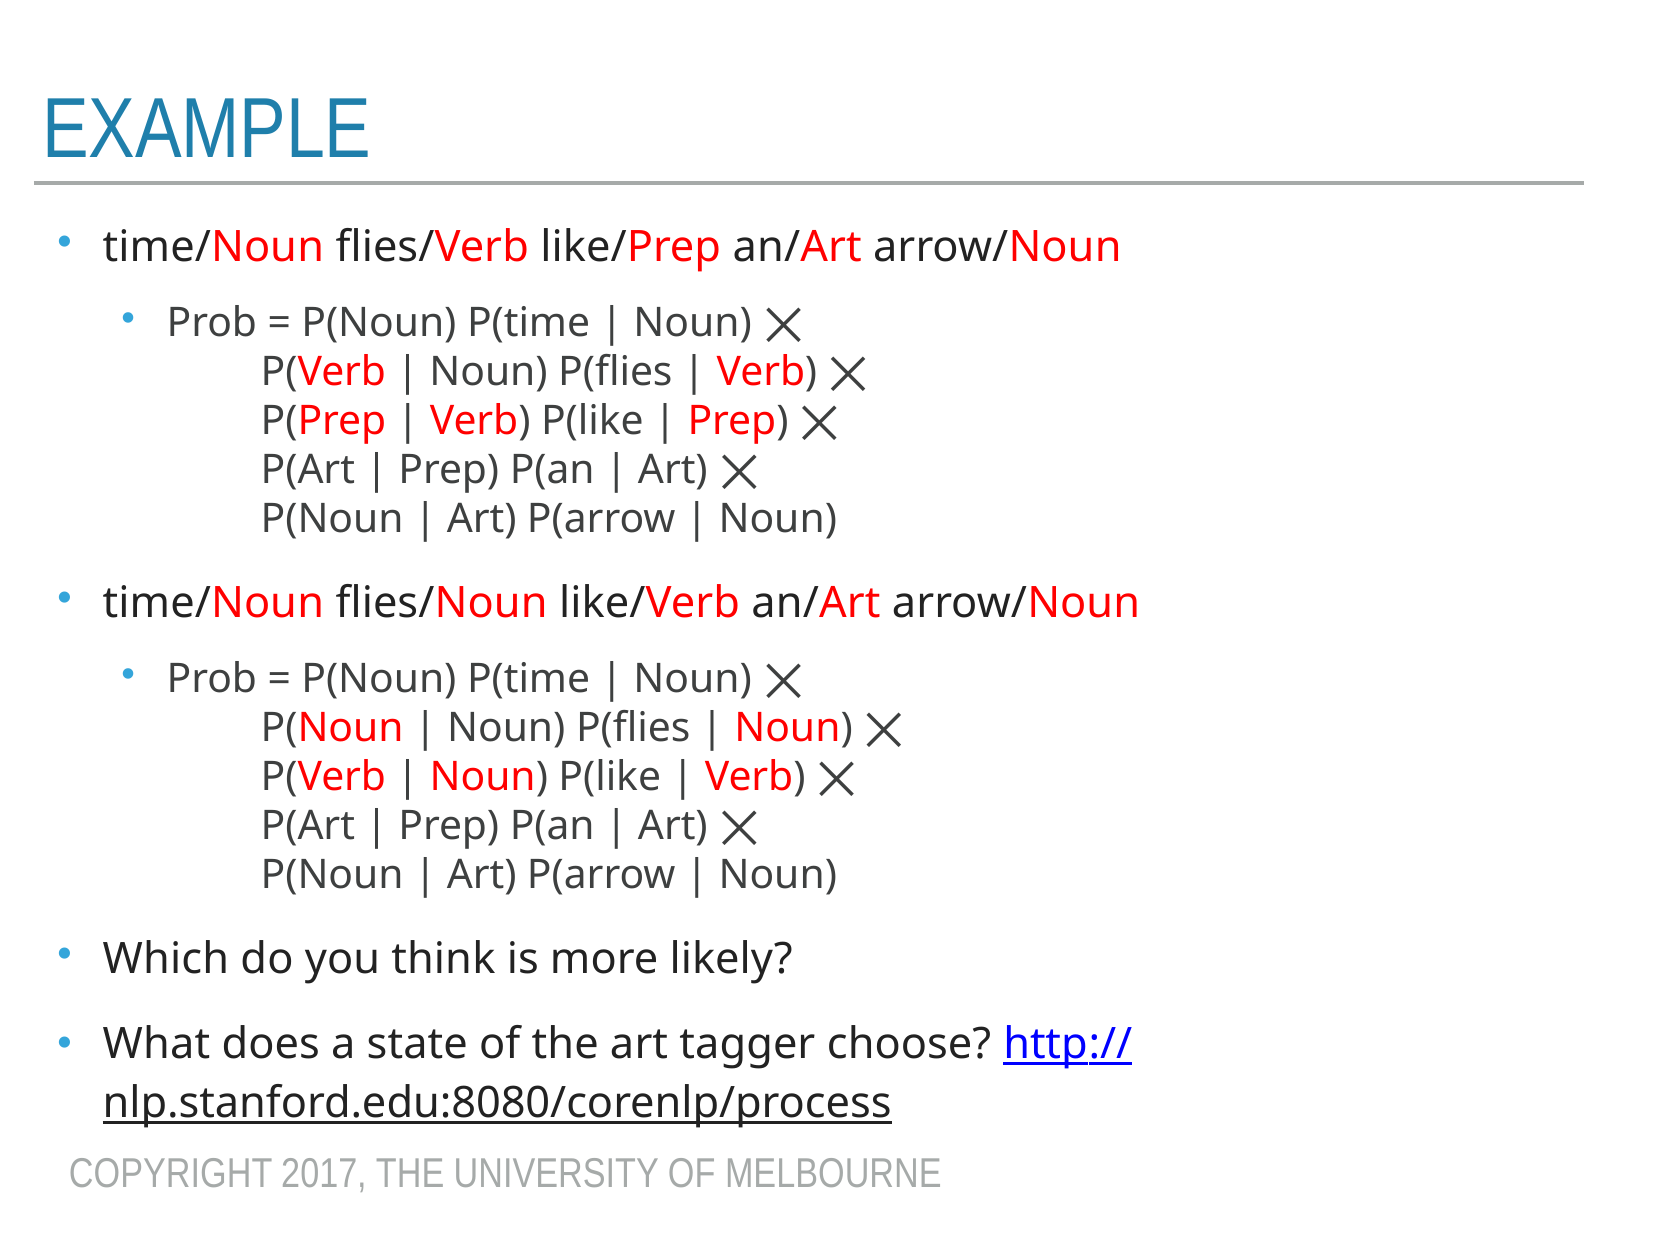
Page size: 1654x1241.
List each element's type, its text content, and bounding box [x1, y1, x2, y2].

title Example [33, 89, 1585, 183]
list time/Noun flies/Verb like/Prep an/Art arrow/Noun Prob = P(Noun) P(time | Noun) ⨉ P(Verb | Noun) P(flies | Verb) ⨉ P(Prep | Verb) P(like | Prep) ⨉ P(Art | Prep) P(an | Art) ⨉ P(Noun | Art) P(arrow | Noun) time/Noun flies/Noun like/Verb an/Art arrow/Noun Prob = P(Noun) P(time | Noun) ⨉ P(Noun | Noun) P(flies | Noun) ⨉ P(Verb | Noun) P(like | Verb) ⨉ P(Art | Prep) P(an | Art) ⨉ P(Noun | Art) P(arrow | Noun) Which do you think is more likely? What does a state of the art tagger choose? http://nlp.stanford.edu:8080/corenlp/process [33, 209, 1585, 1202]
